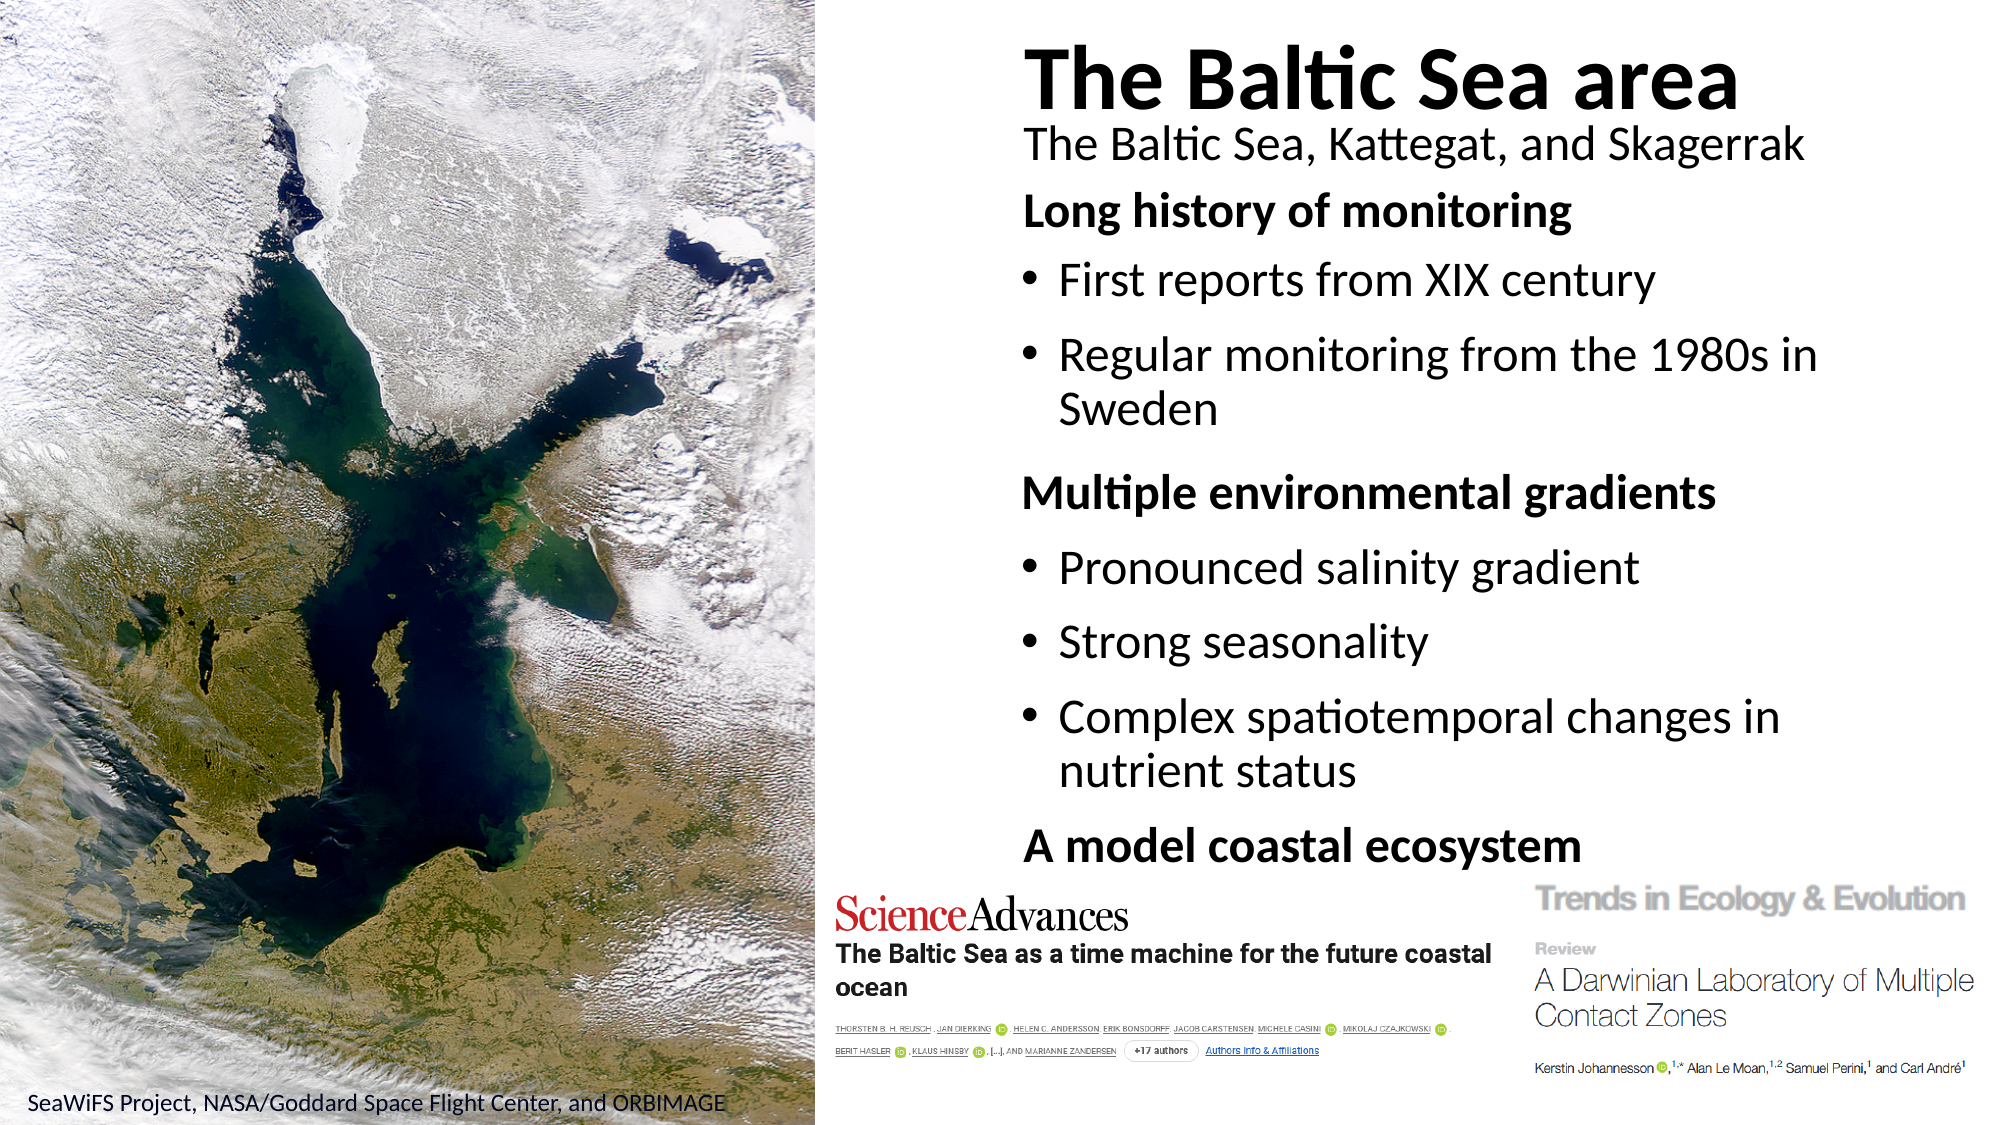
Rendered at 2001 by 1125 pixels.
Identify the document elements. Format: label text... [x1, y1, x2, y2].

list Pronounced salinity gradient Strong seasonality Complex spatiotemporal changes in nutrient status [1006, 533, 1857, 850]
title The Baltic Sea area [931, 0, 1835, 189]
text_box The Baltic Sea, Kattegat, and Skagerrak [1008, 109, 1859, 182]
text_box First reports from XIX century Regular monitoring from the 1980s in Sweden [1006, 245, 1857, 464]
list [0, 0, 816, 1125]
list Multiple environmental gradients [1006, 464, 1857, 528]
list Long history of monitoring [1008, 182, 1855, 245]
text_box A model coastal ecosystem [1008, 798, 1859, 882]
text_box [829, 884, 1496, 1064]
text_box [1533, 867, 1982, 1090]
